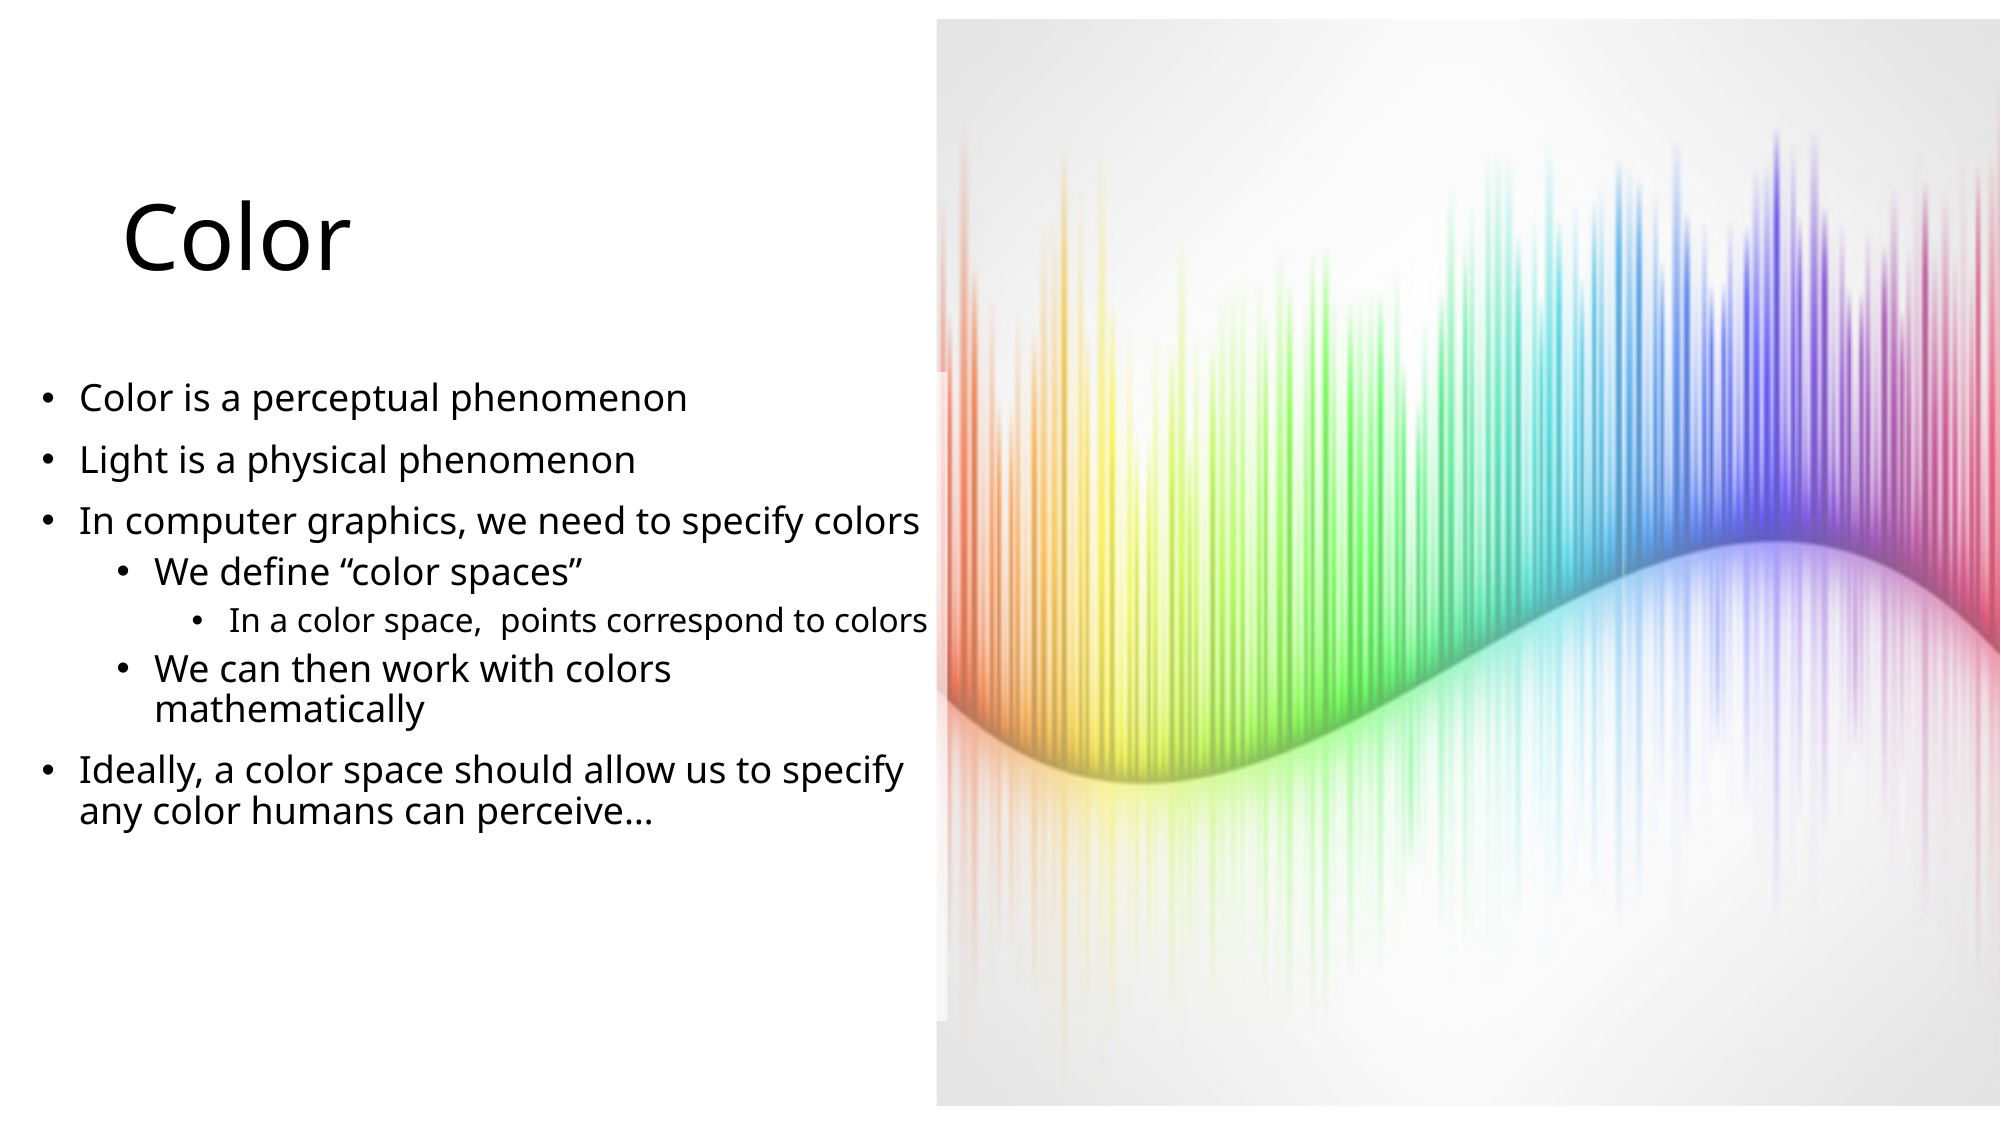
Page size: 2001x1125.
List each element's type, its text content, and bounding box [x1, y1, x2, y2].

picture [936, 19, 2000, 1106]
title Color [106, 103, 936, 371]
list Color is a perceptual phenomenon Light is a physical phenomenon In computer graphics, we need to specify colors We define “color spaces” In a color space, points correspond to colors We can then work with colors mathematically Ideally, a color space should allow us to specify any color humans can perceive… [26, 371, 936, 1021]
